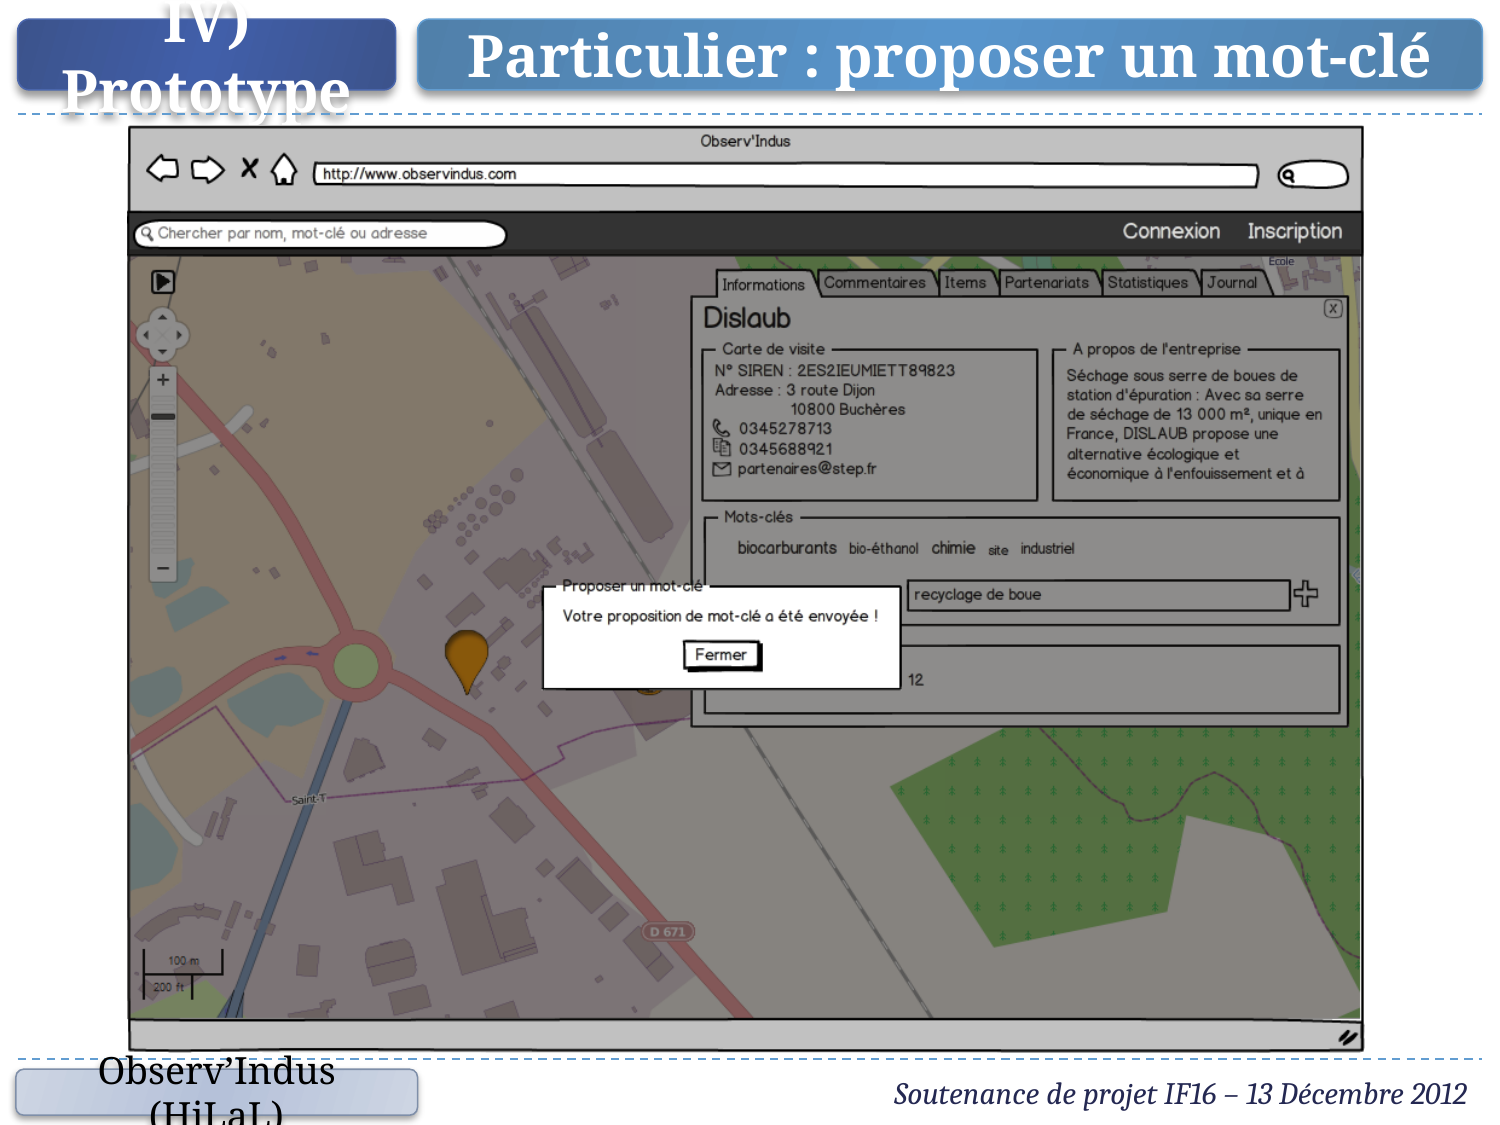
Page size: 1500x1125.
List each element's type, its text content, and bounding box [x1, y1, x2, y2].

picture [126, 124, 1365, 1054]
text_box IV) Prototype [16, 18, 397, 91]
text_box Particulier : proposer un mot-clé [416, 18, 1484, 91]
text_box Soutenance de projet IF16 – 13 Décembre 2012 [419, 1065, 1483, 1119]
text_box Observ’Indus (HiLaL) [15, 1069, 419, 1116]
